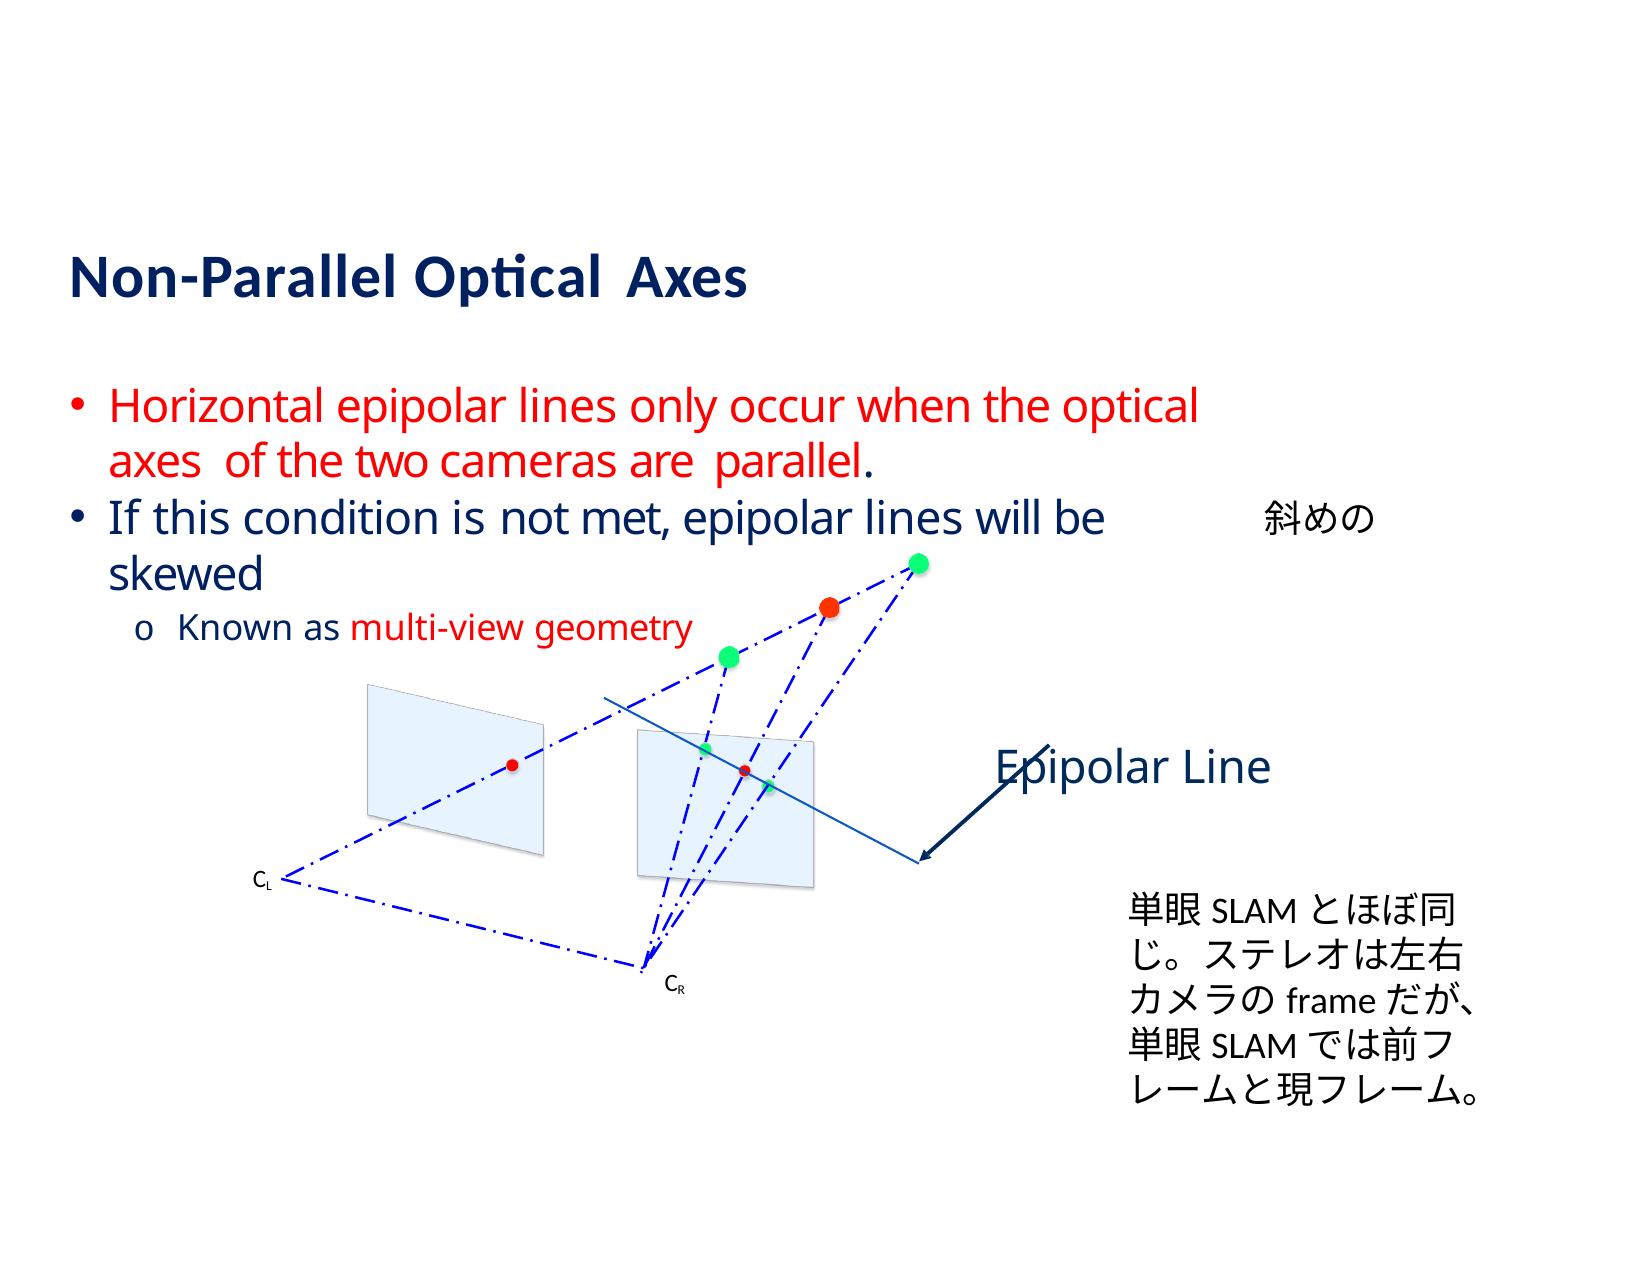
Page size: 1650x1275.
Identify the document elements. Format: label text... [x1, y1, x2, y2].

text_box 斜めの [1250, 487, 1425, 548]
text_box CL [247, 861, 274, 894]
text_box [279, 562, 598, 975]
title Non-Parallel Optical Axes [67, 233, 759, 372]
text_box CR [659, 983, 692, 997]
text_box Horizontal epipolar lines only occur when the optical axes of the two cameras are parallel. If this condition is not met, epipolar lines will be skewed o Known as multi-view geometry Epipolar Line [67, 372, 1273, 793]
text_box 単眼SLAMとほぼ同じ。ステレオは左右カメラのframeだが、単眼SLAMでは前フレームと現フレーム。 [1112, 878, 1488, 1119]
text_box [602, 550, 1051, 972]
